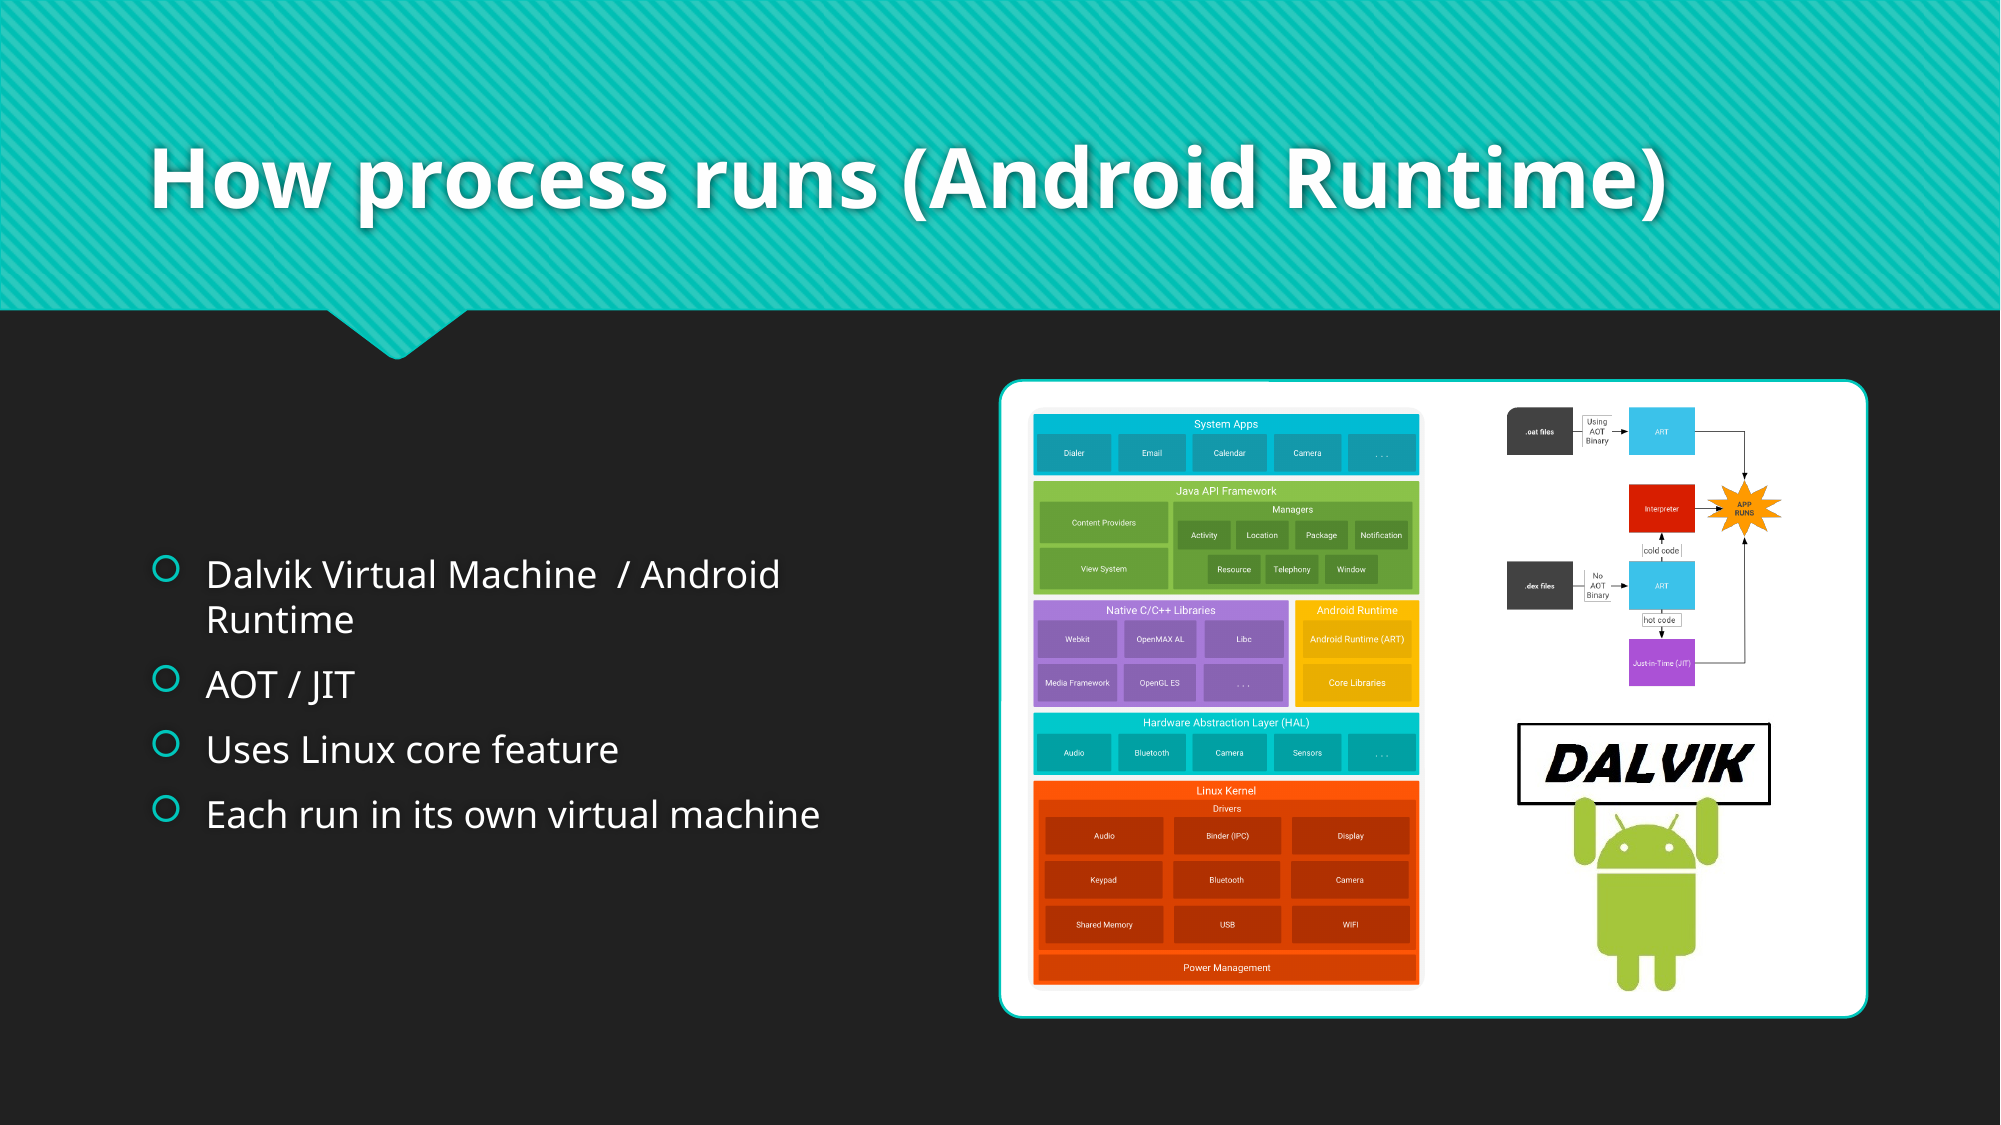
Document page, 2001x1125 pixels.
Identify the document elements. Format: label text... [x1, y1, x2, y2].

picture [1506, 407, 1784, 687]
picture [1506, 713, 1785, 993]
title How process runs (Android Runtime) [132, 73, 1868, 233]
list Dalvik Virtual Machine / Android Runtime AOT / JIT Uses Linux core feature Each run in its own virtual machine [134, 395, 916, 992]
picture [1027, 407, 1425, 992]
text_box [998, 379, 1869, 1019]
